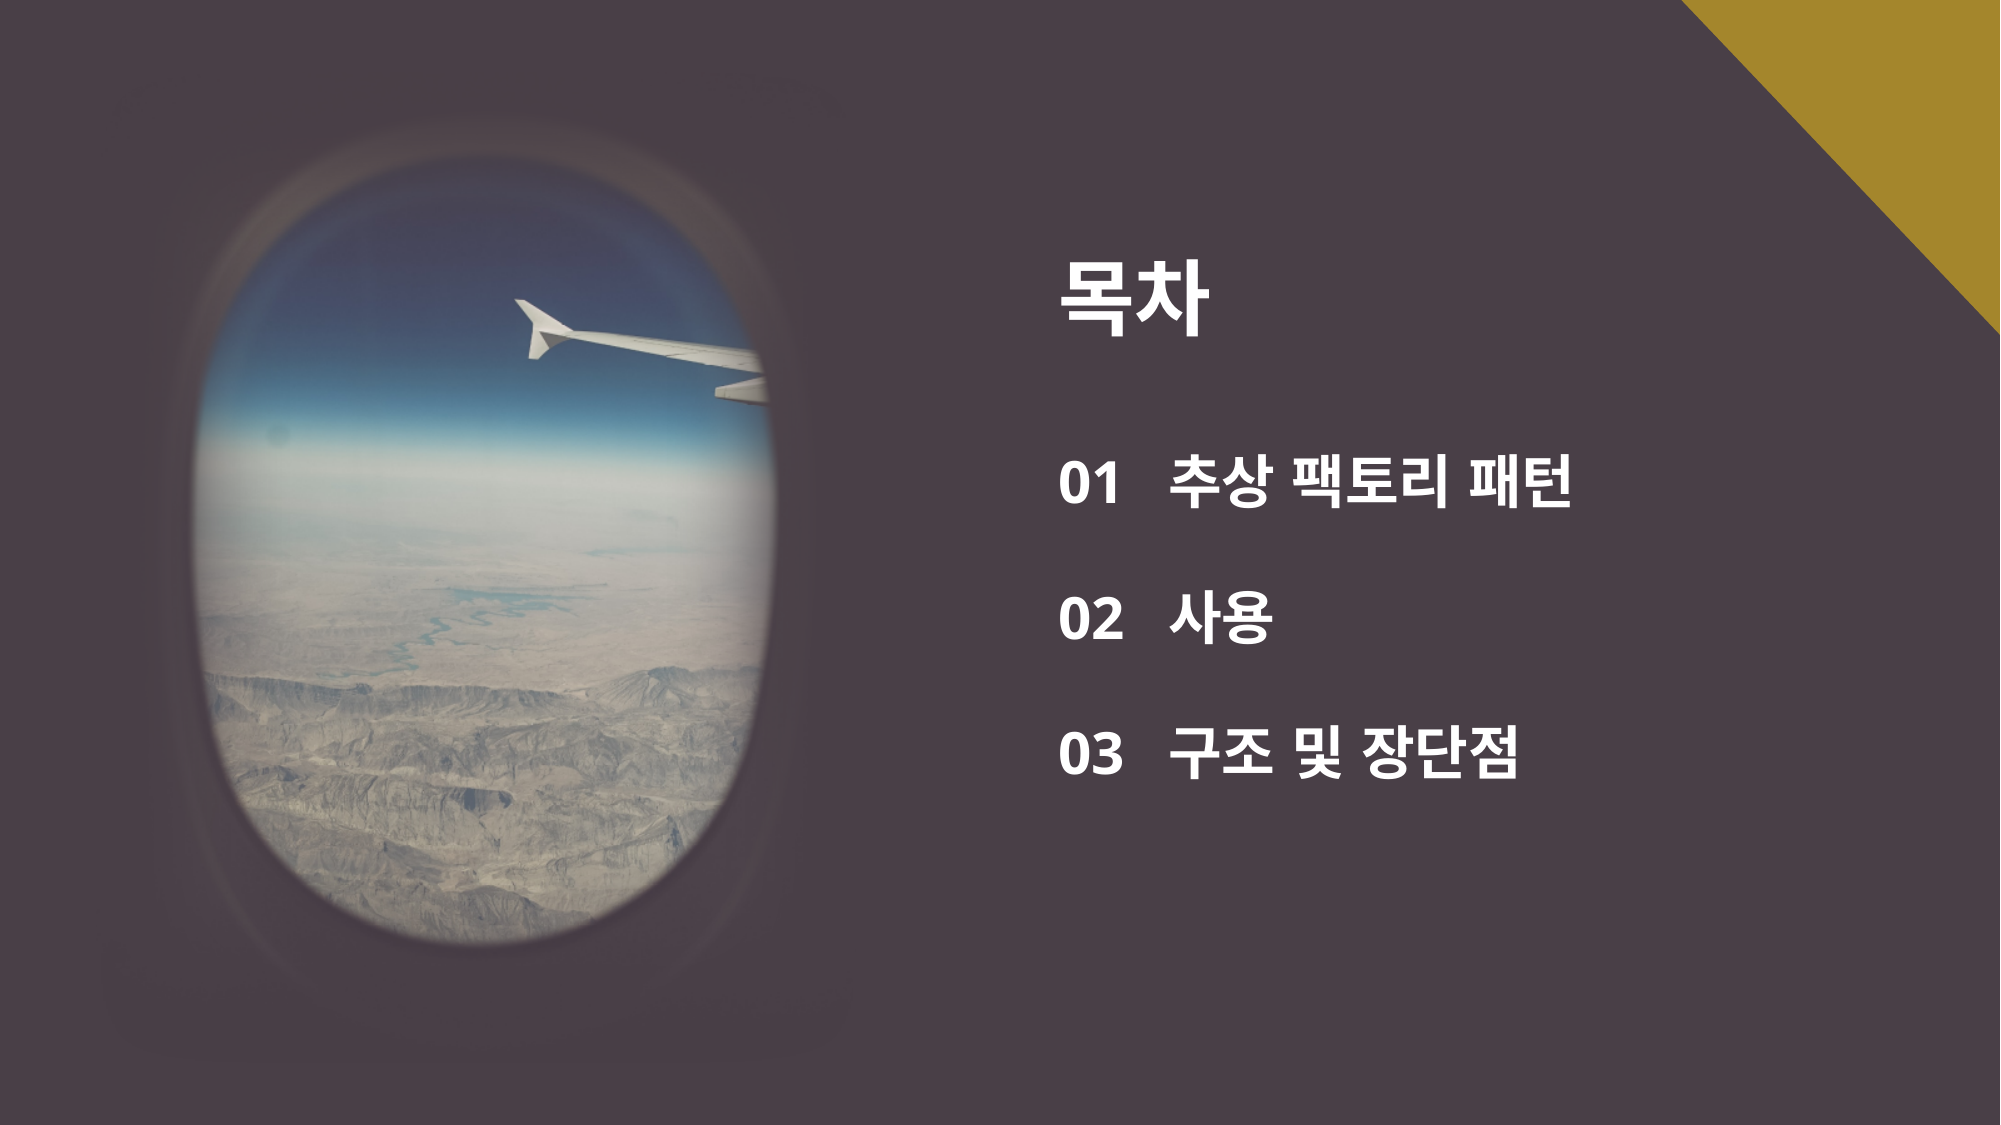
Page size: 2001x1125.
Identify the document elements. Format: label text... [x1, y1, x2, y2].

picture [89, 65, 868, 1069]
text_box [1043, 438, 1776, 573]
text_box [1043, 573, 1776, 709]
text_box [1043, 709, 1776, 847]
text_box [1679, 0, 2000, 337]
text_box 목차 [1043, 238, 1822, 354]
